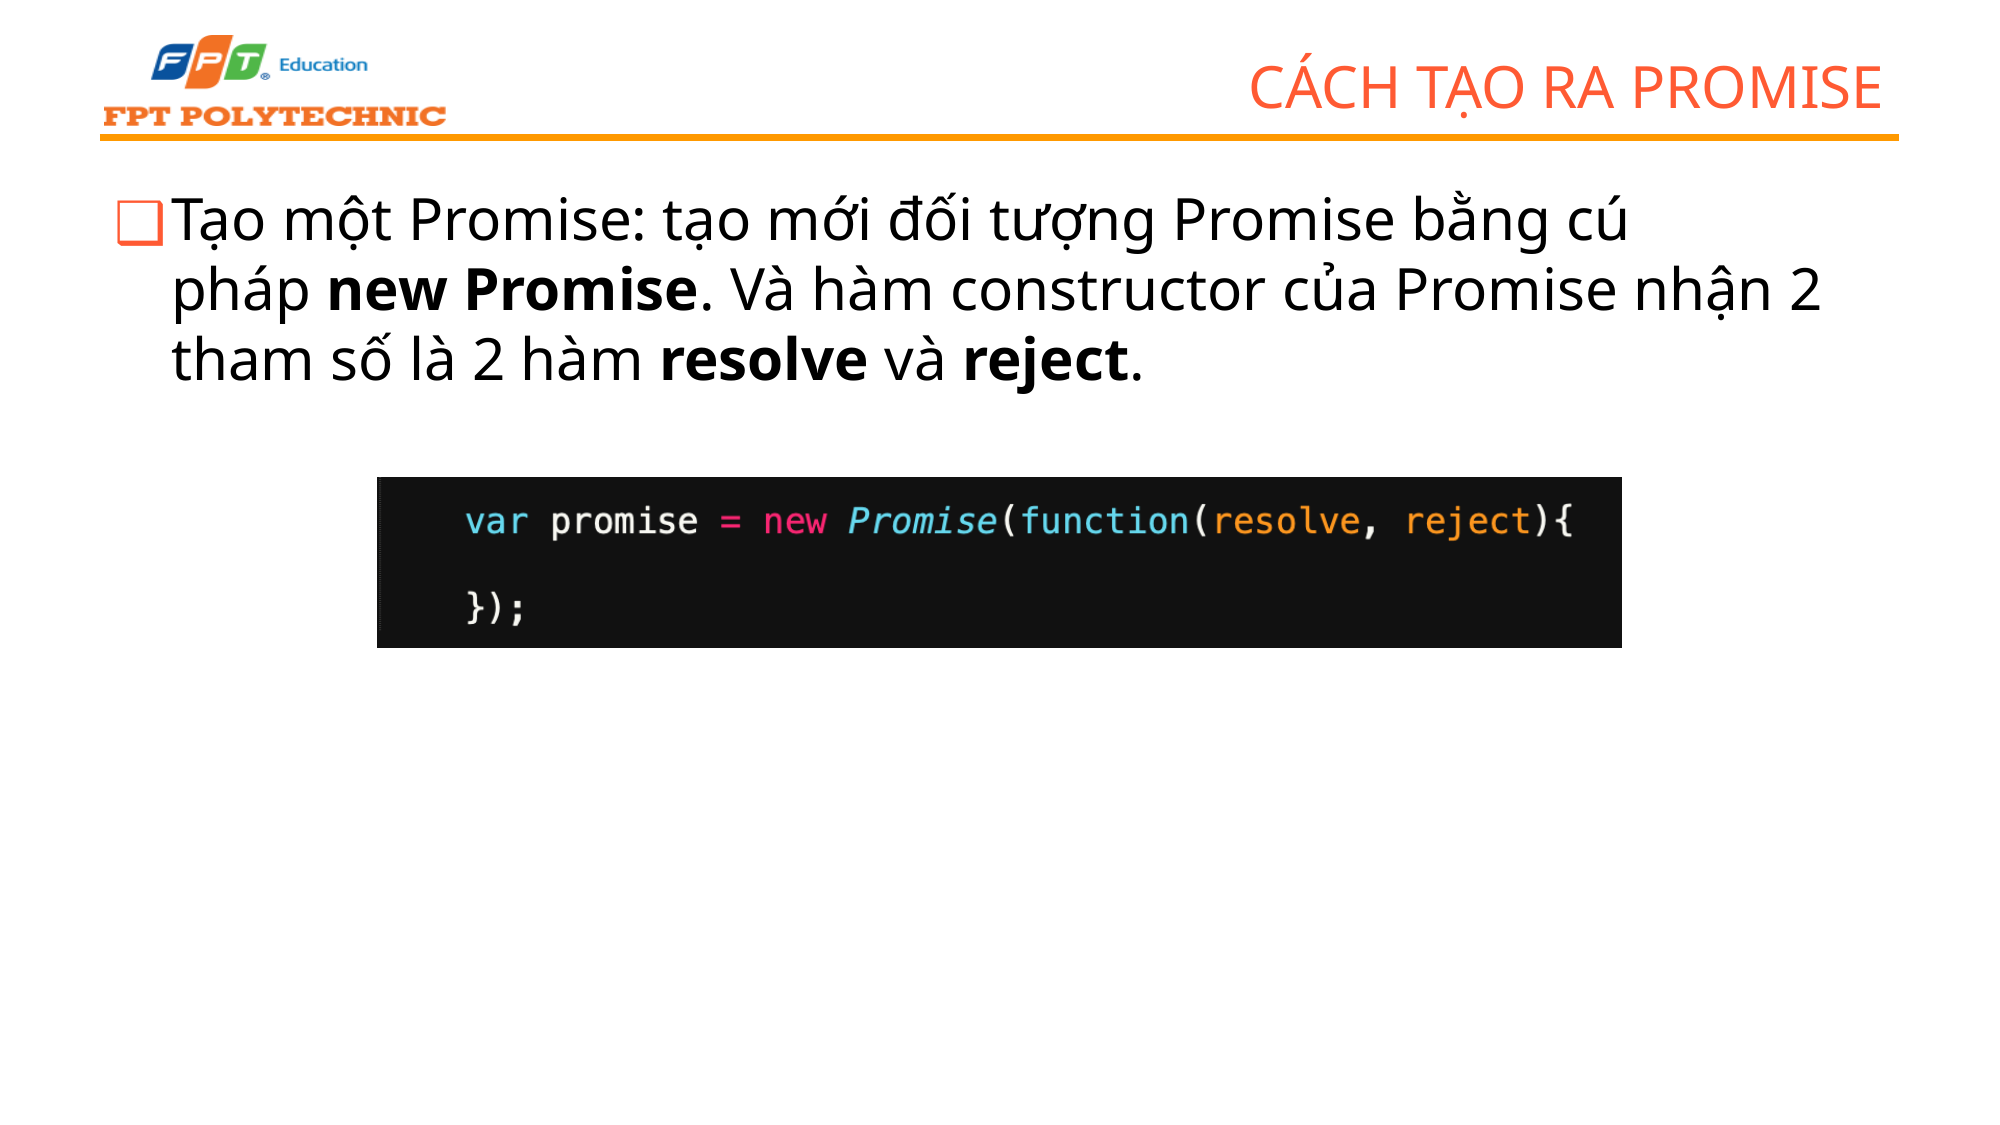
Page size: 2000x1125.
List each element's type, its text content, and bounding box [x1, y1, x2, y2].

picture [377, 476, 1622, 649]
picture [104, 35, 450, 126]
list Tạo một Promise: tạo mới đối tượng Promise bằng cú pháp new Promise. Và hàm constructor của Promise nhận 2 tham số là 2 hàm resolve và reject. [99, 174, 1900, 1038]
title Cách tạo ra Promise [449, 45, 1900, 125]
